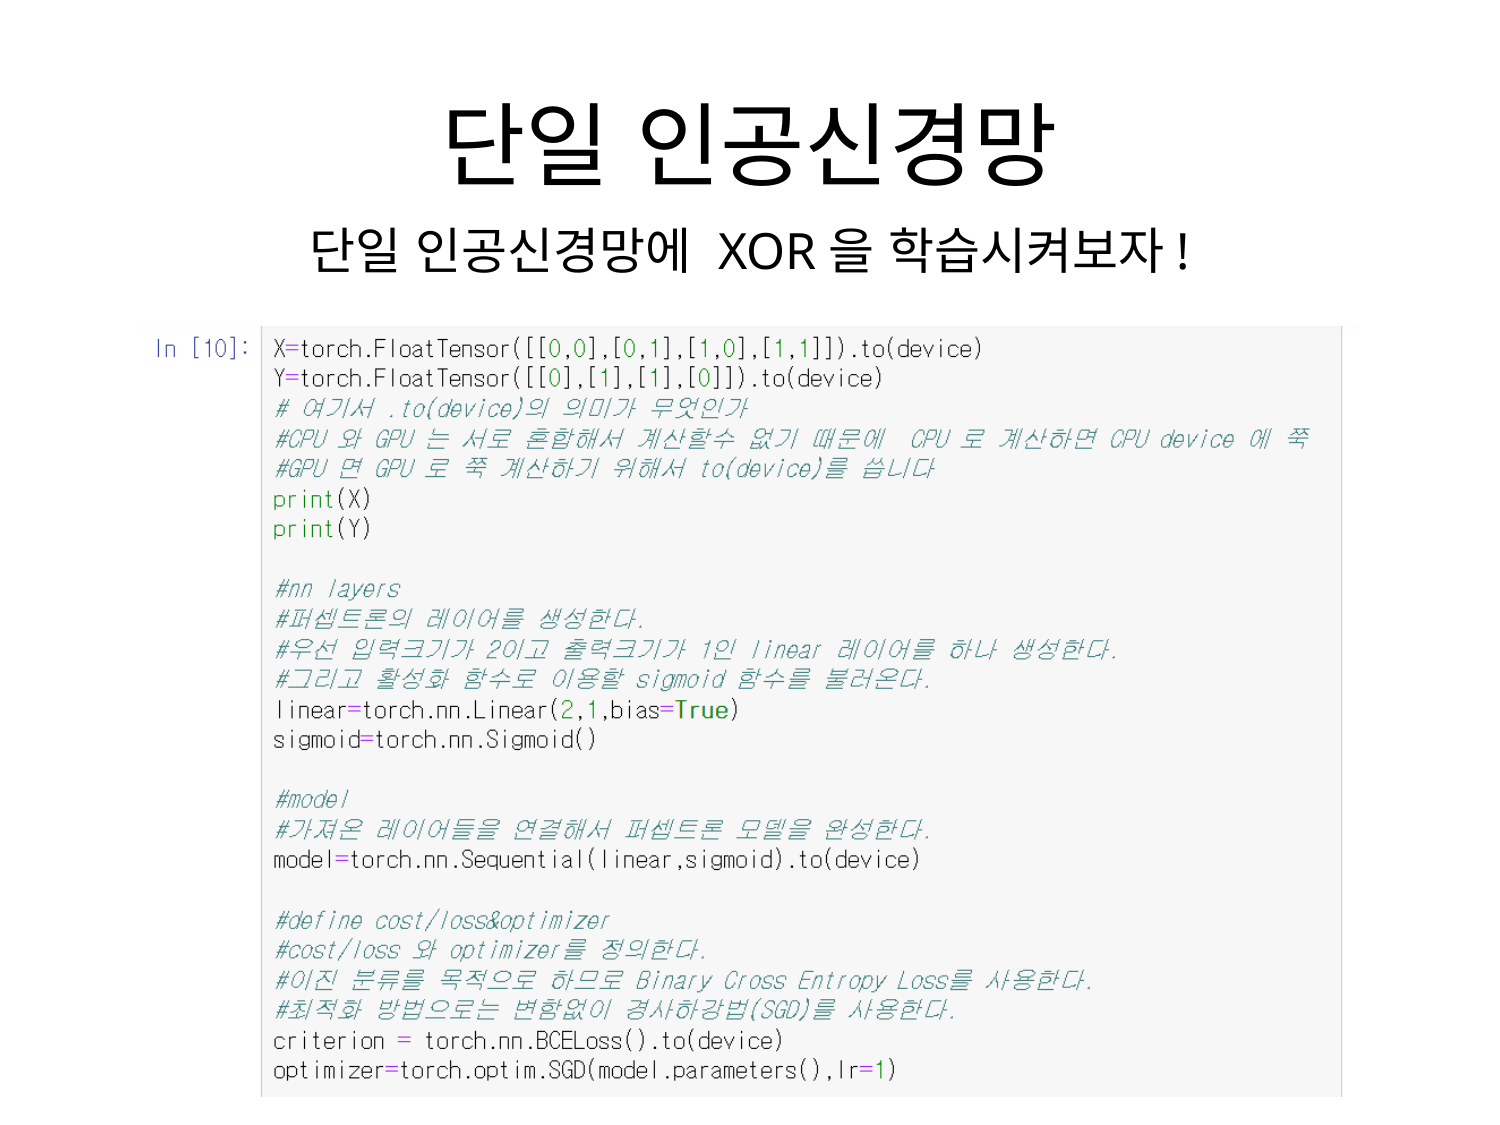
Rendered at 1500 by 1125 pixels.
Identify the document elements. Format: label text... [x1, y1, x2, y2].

text_box 단일 인공신경망에 XOR을 학습시켜보자! [216, 194, 1284, 304]
title 단일 인공신경망 [75, 49, 1425, 237]
picture [141, 326, 1359, 1097]
